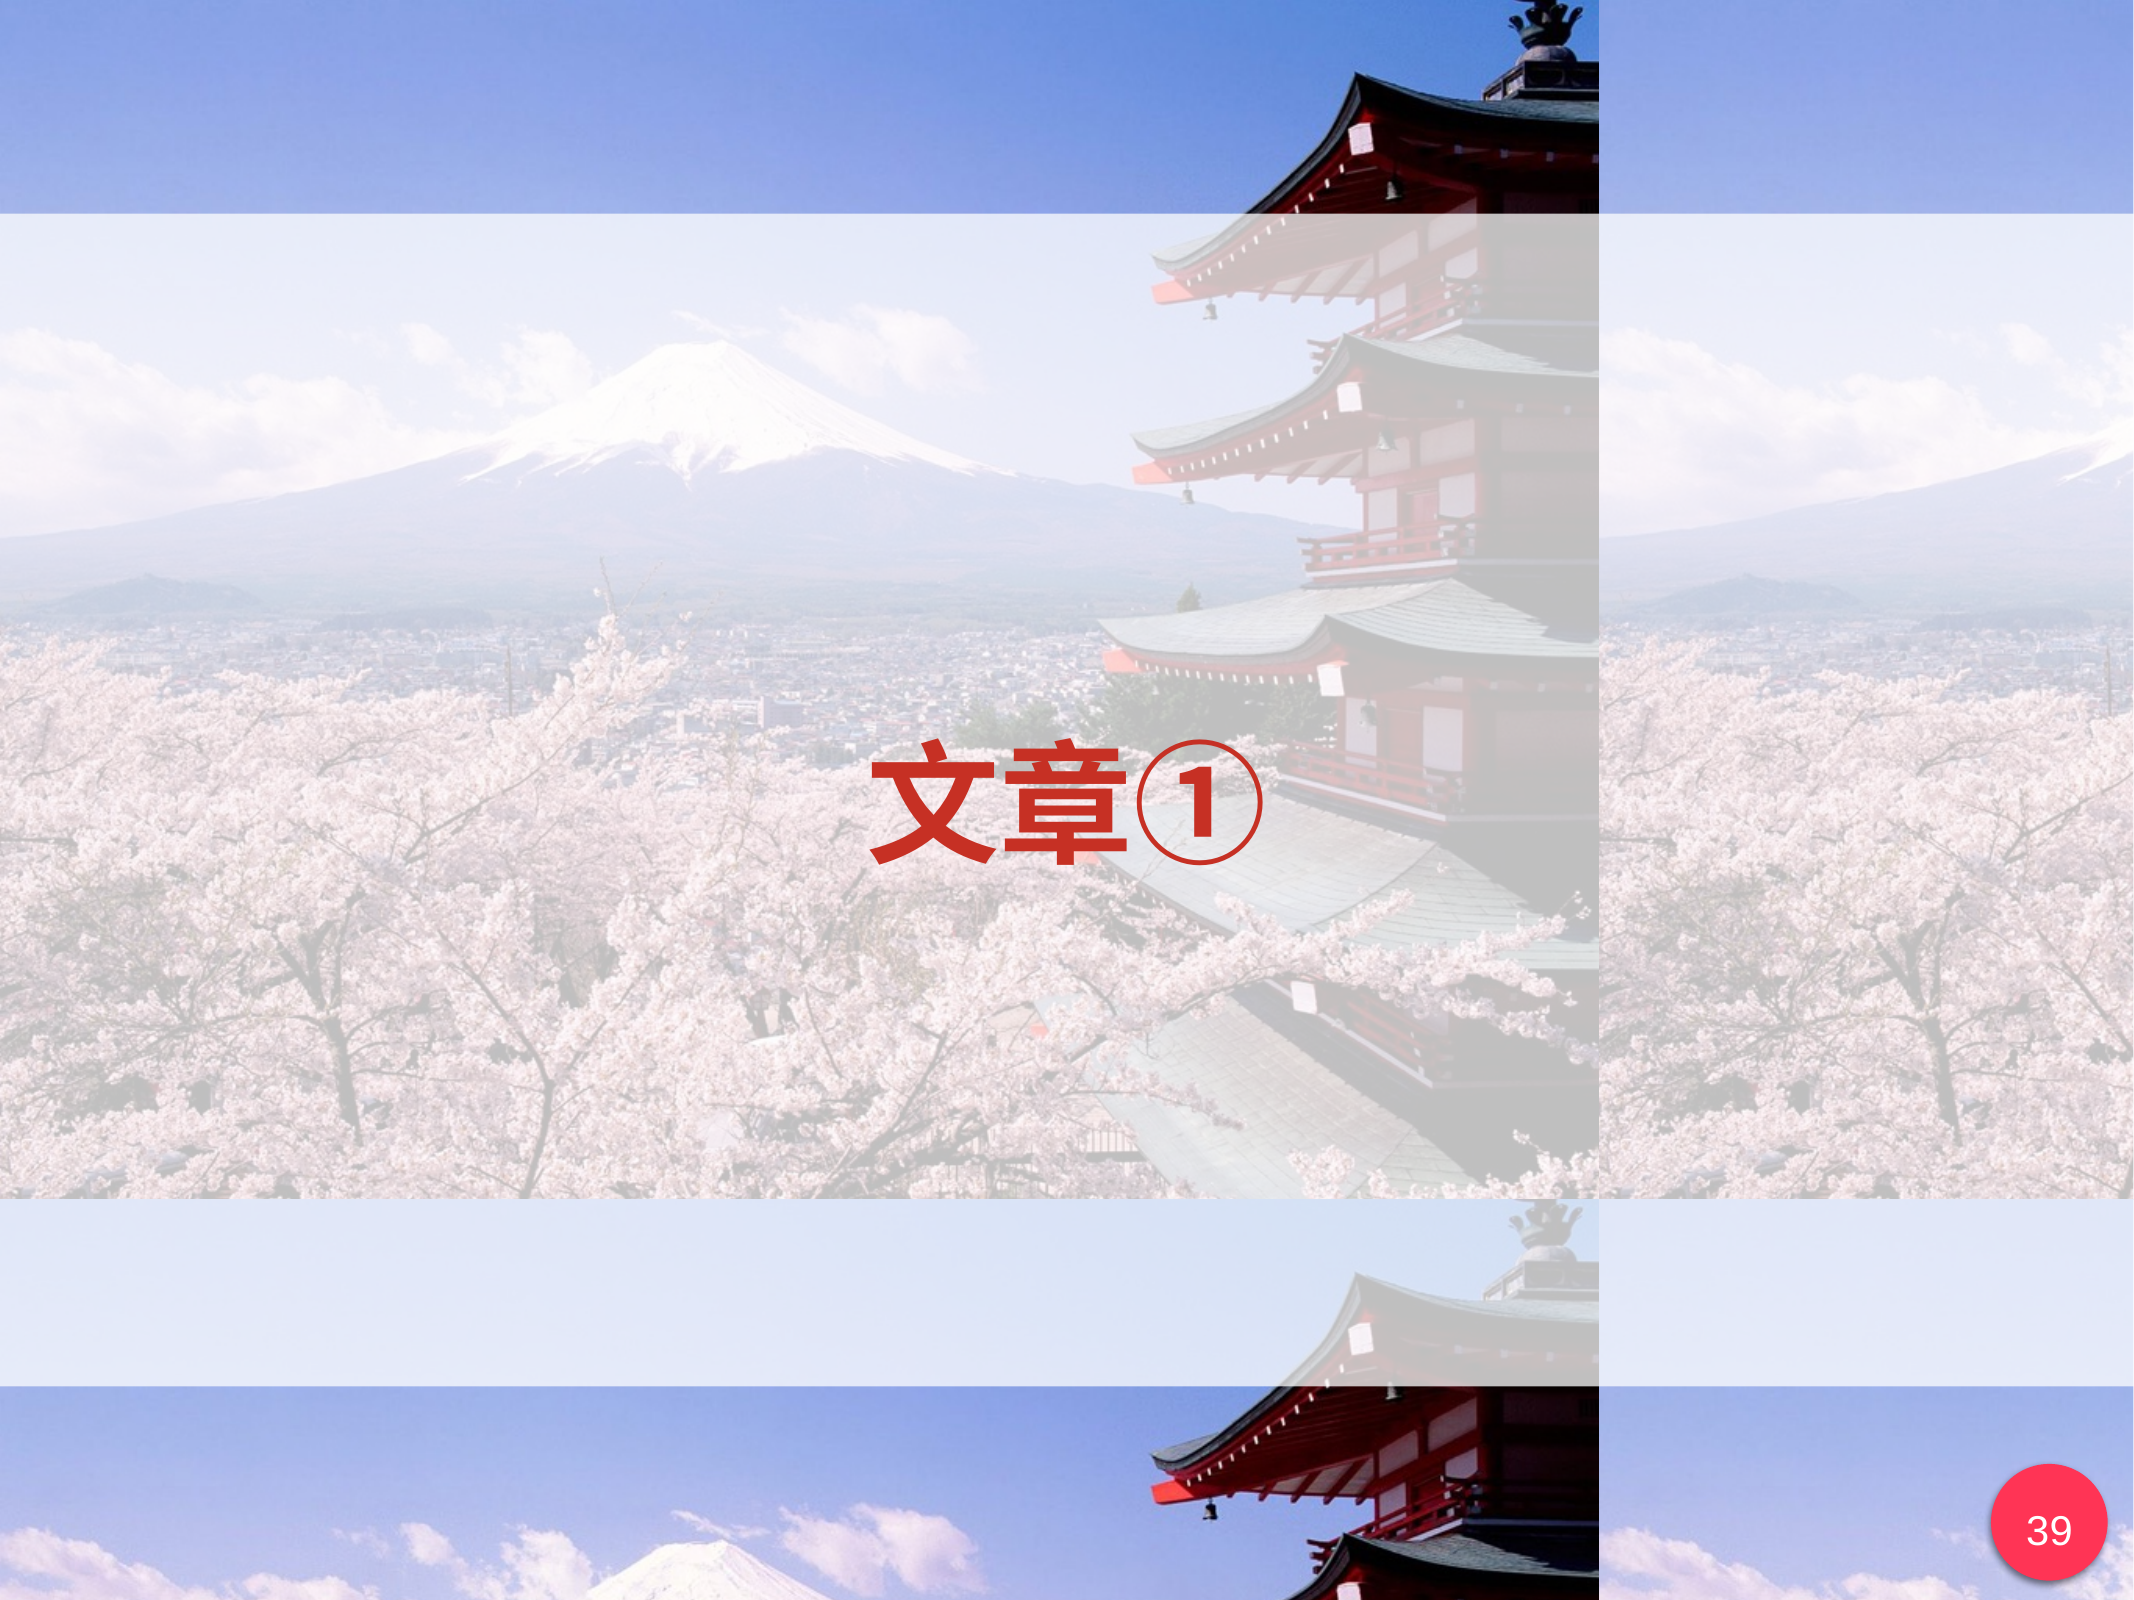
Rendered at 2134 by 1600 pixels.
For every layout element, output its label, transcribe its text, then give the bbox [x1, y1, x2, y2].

picture [0, 0, 2134, 213]
picture [0, 1387, 2134, 1600]
title 文章① [208, 529, 1925, 1071]
slide_number ‹#› [2012, 1495, 2087, 1554]
